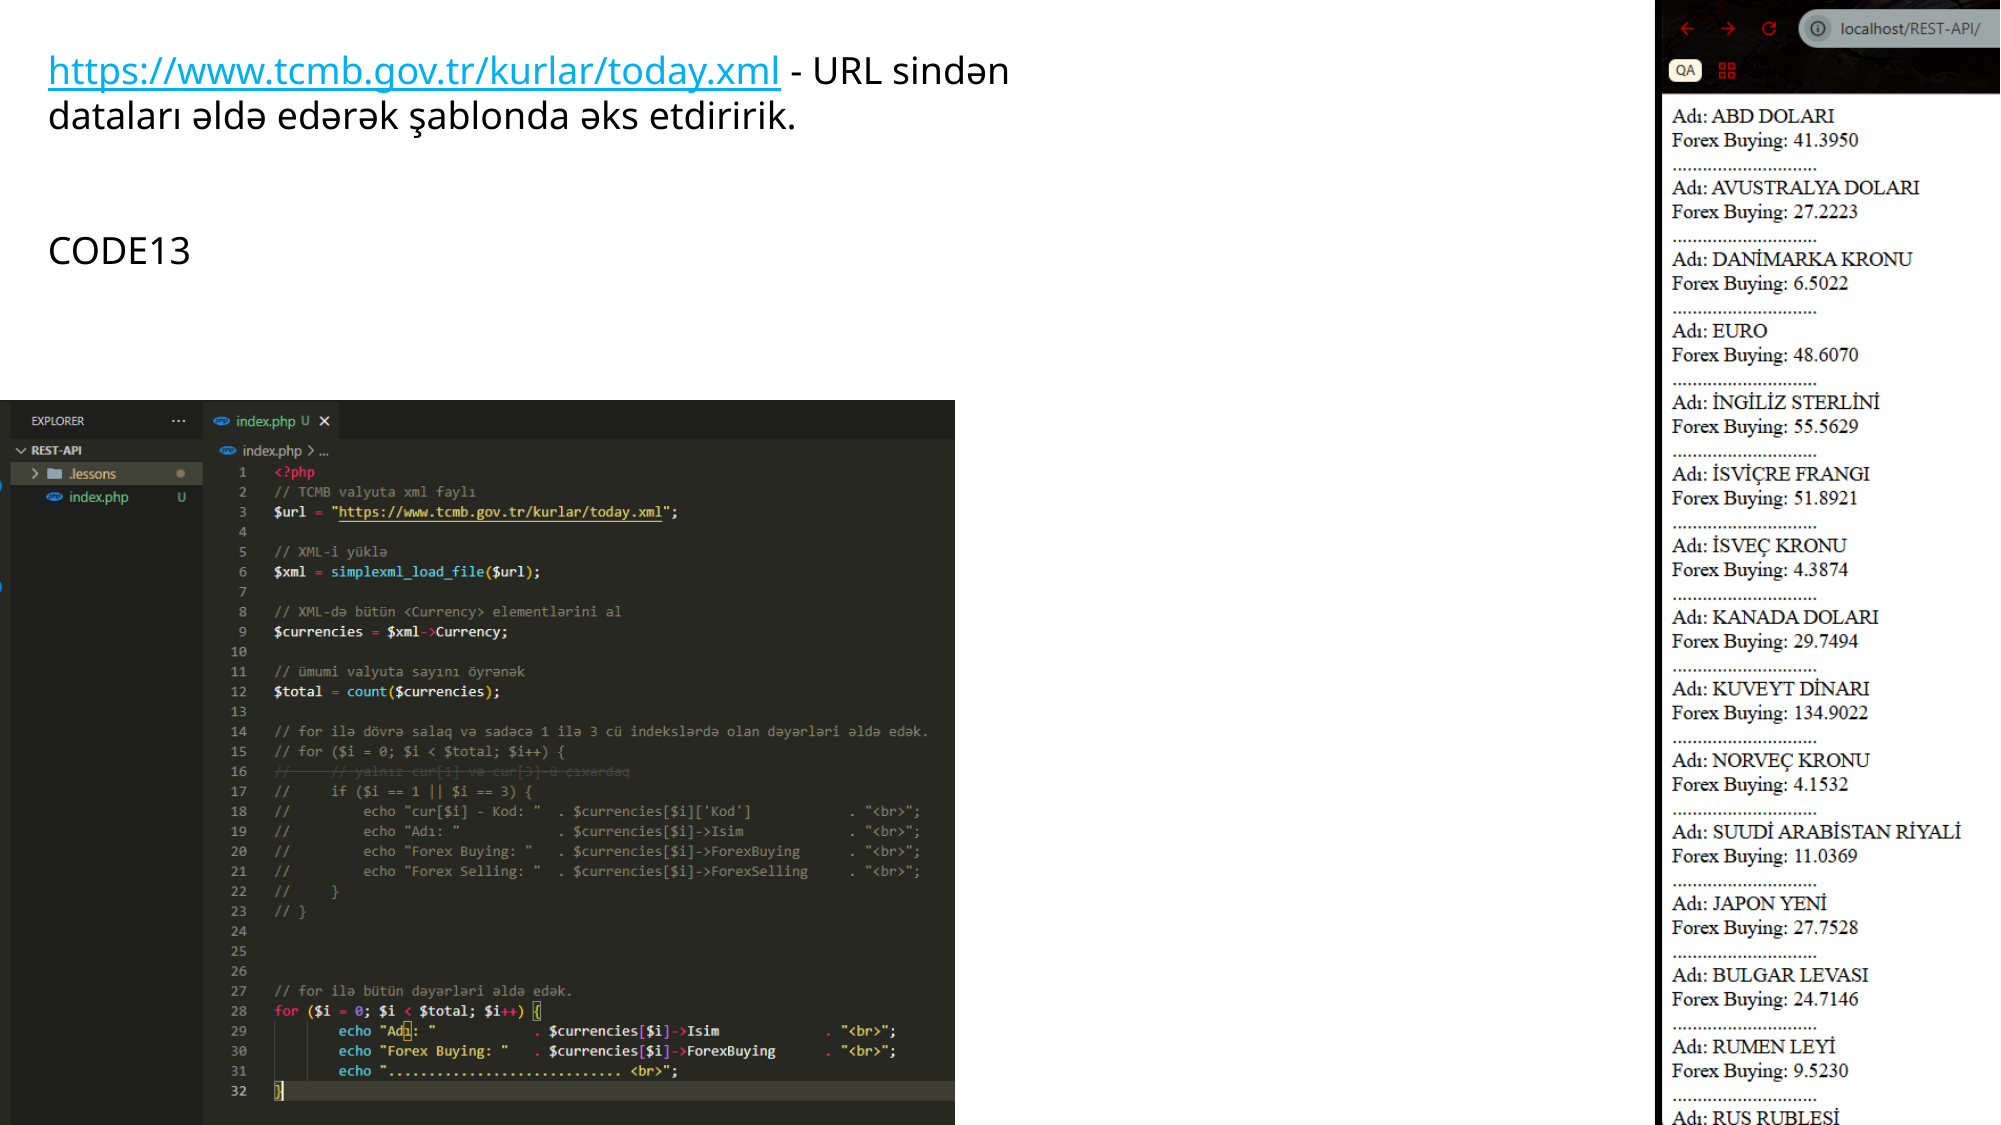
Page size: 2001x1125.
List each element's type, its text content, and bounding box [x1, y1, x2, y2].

picture [0, 400, 955, 1125]
text_box https://www.tcmb.gov.tr/kurlar/today.xml - URL sindən dataları əldə edərək şablonda əks etdiririk. CODE13 [33, 40, 1076, 280]
picture [1661, 0, 2000, 1125]
